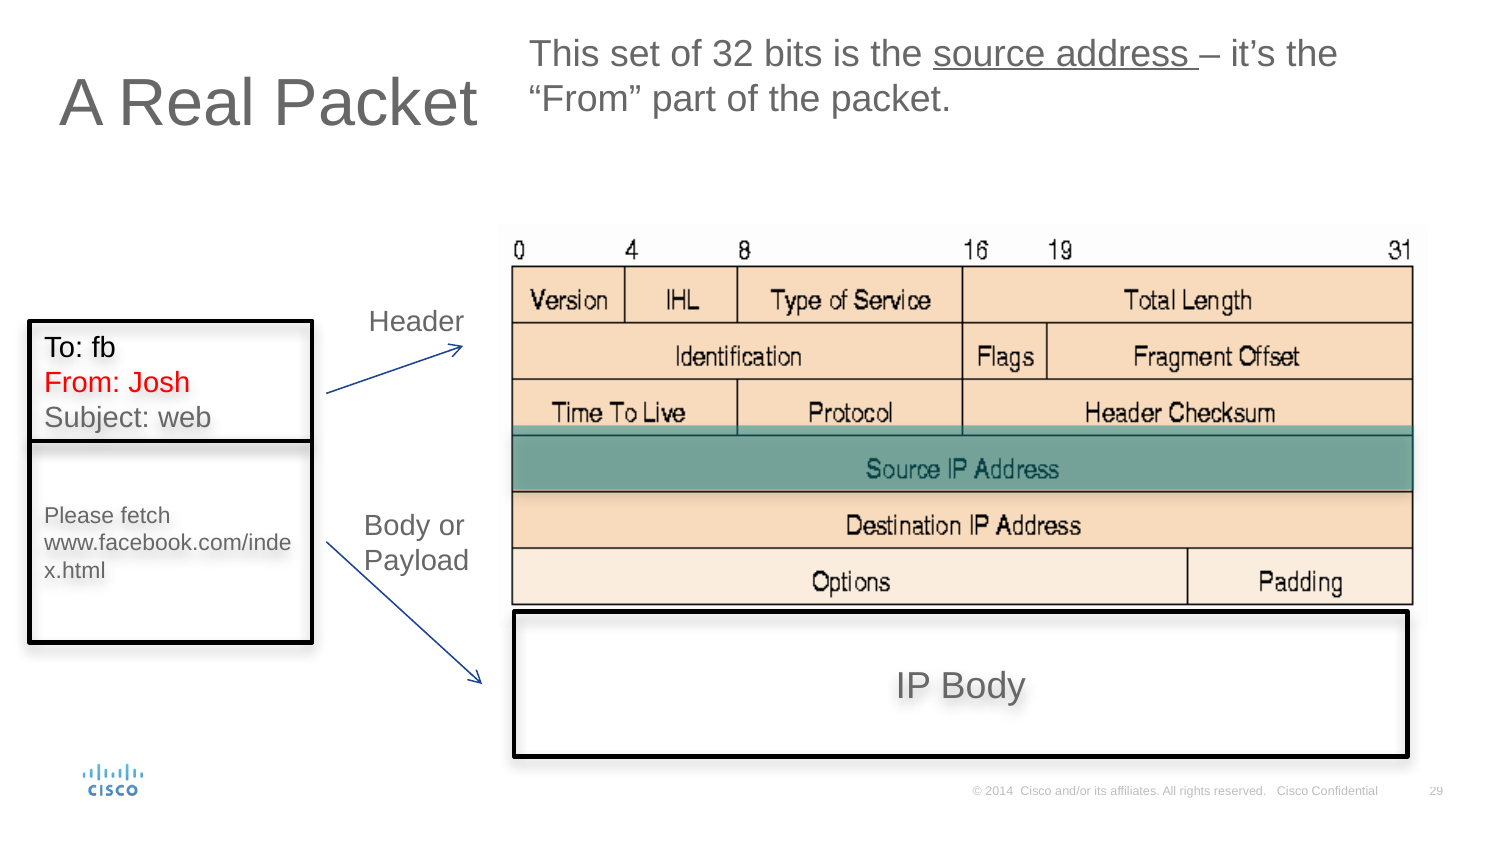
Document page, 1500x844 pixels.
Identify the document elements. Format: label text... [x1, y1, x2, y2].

text_box This set of 32 bits is the source address – it’s the “From” part of the packet. [514, 21, 1359, 127]
picture [481, 208, 1445, 643]
text_box To: fb From: Josh Subject: web [27, 319, 314, 439]
text_box Please fetch www.facebook.com/index.html [27, 439, 314, 645]
text_box Body or Payload [349, 498, 476, 540]
title A Real Packet [44, 46, 1465, 166]
text_box IP Body [512, 651, 1410, 759]
picture [77, 758, 149, 803]
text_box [326, 541, 483, 685]
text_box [326, 345, 464, 394]
text_box Header [354, 295, 476, 346]
